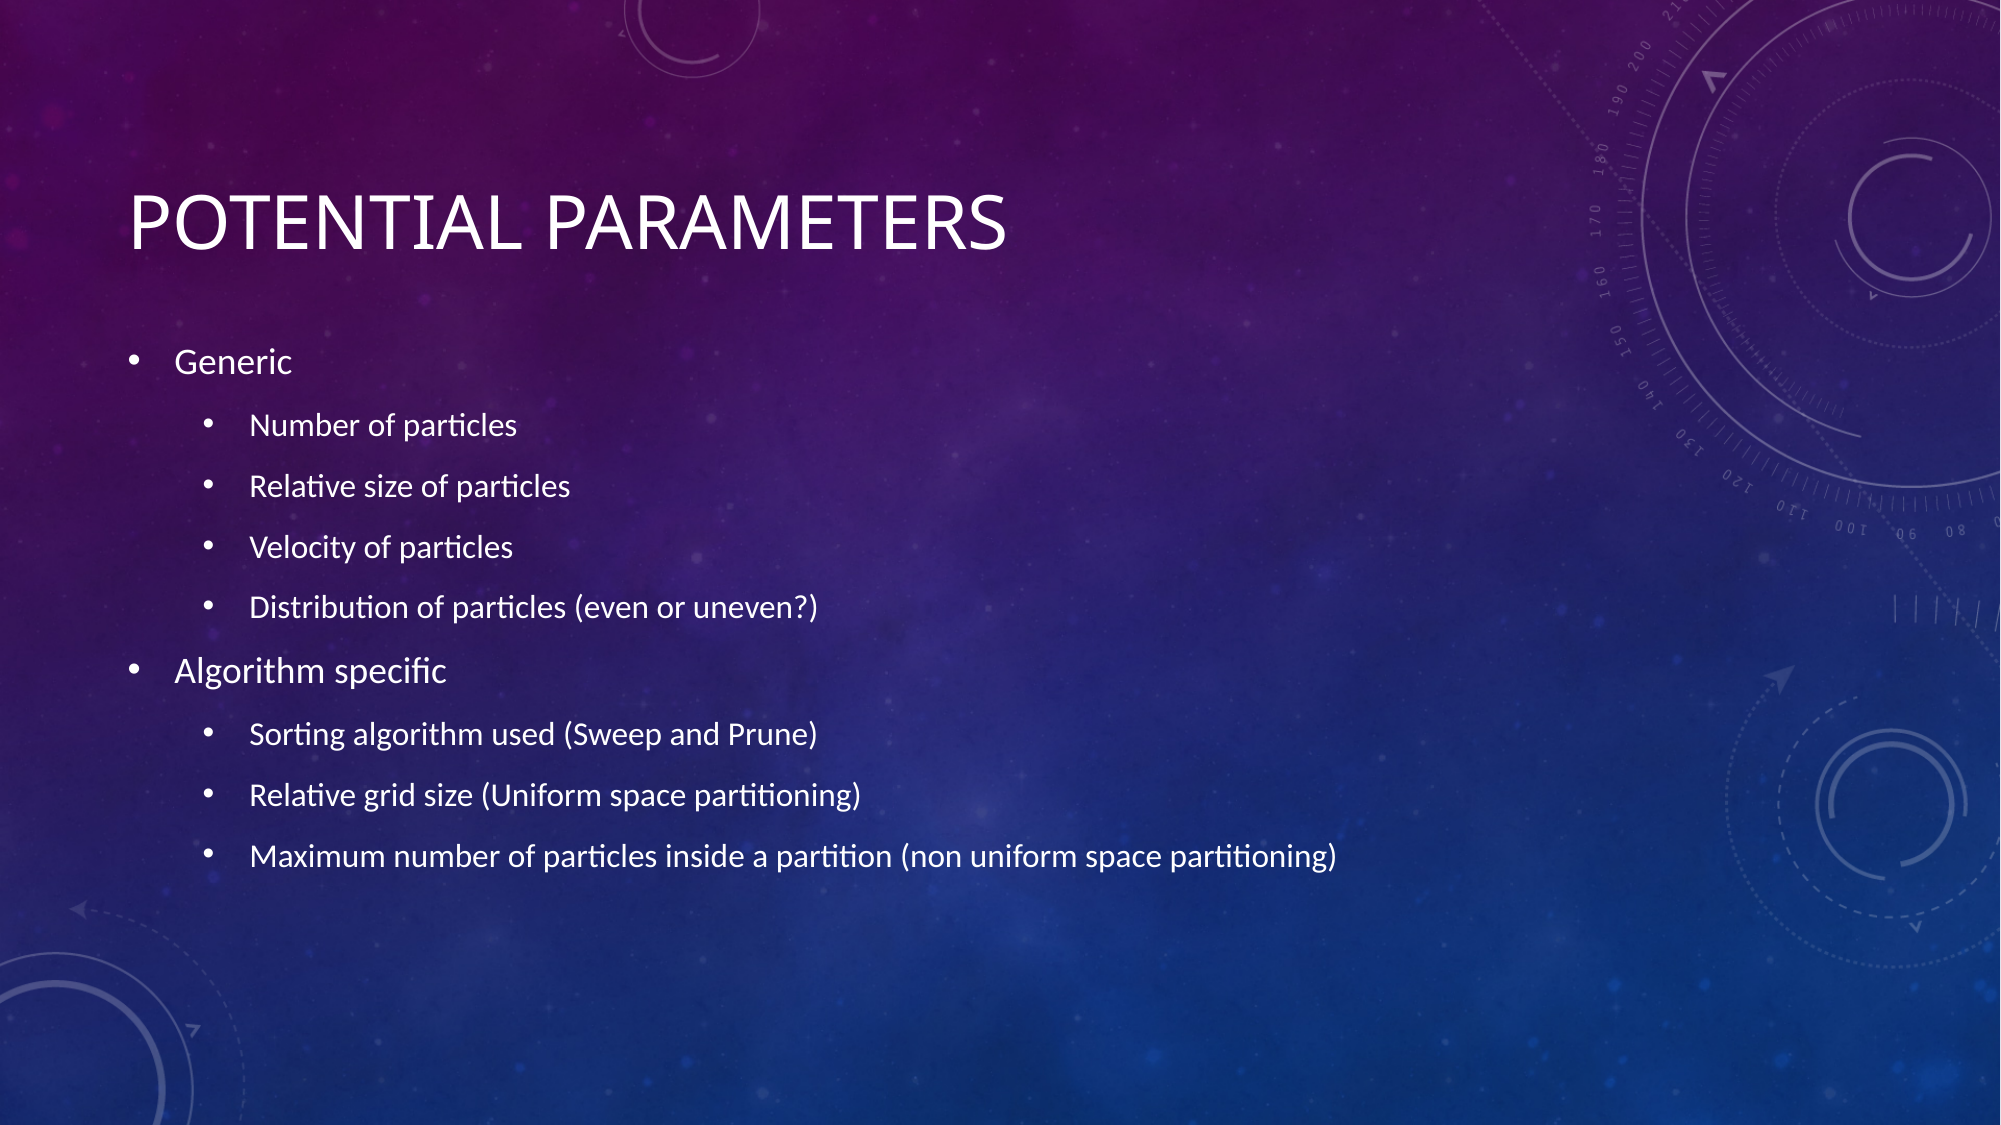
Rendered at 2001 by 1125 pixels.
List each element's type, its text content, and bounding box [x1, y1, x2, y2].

list Generic Number of particles Relative size of particles Velocity of particles Distribution of particles (even or uneven?) Algorithm specific Sorting algorithm used (Sweep and Prune) Relative grid size (Uniform space partitioning) Maximum number of particles inside a partition (non uniform space partitioning) [112, 351, 1775, 950]
picture [0, 0, 2001, 1125]
title POTENTIAL PARAMeters [112, 99, 1775, 339]
